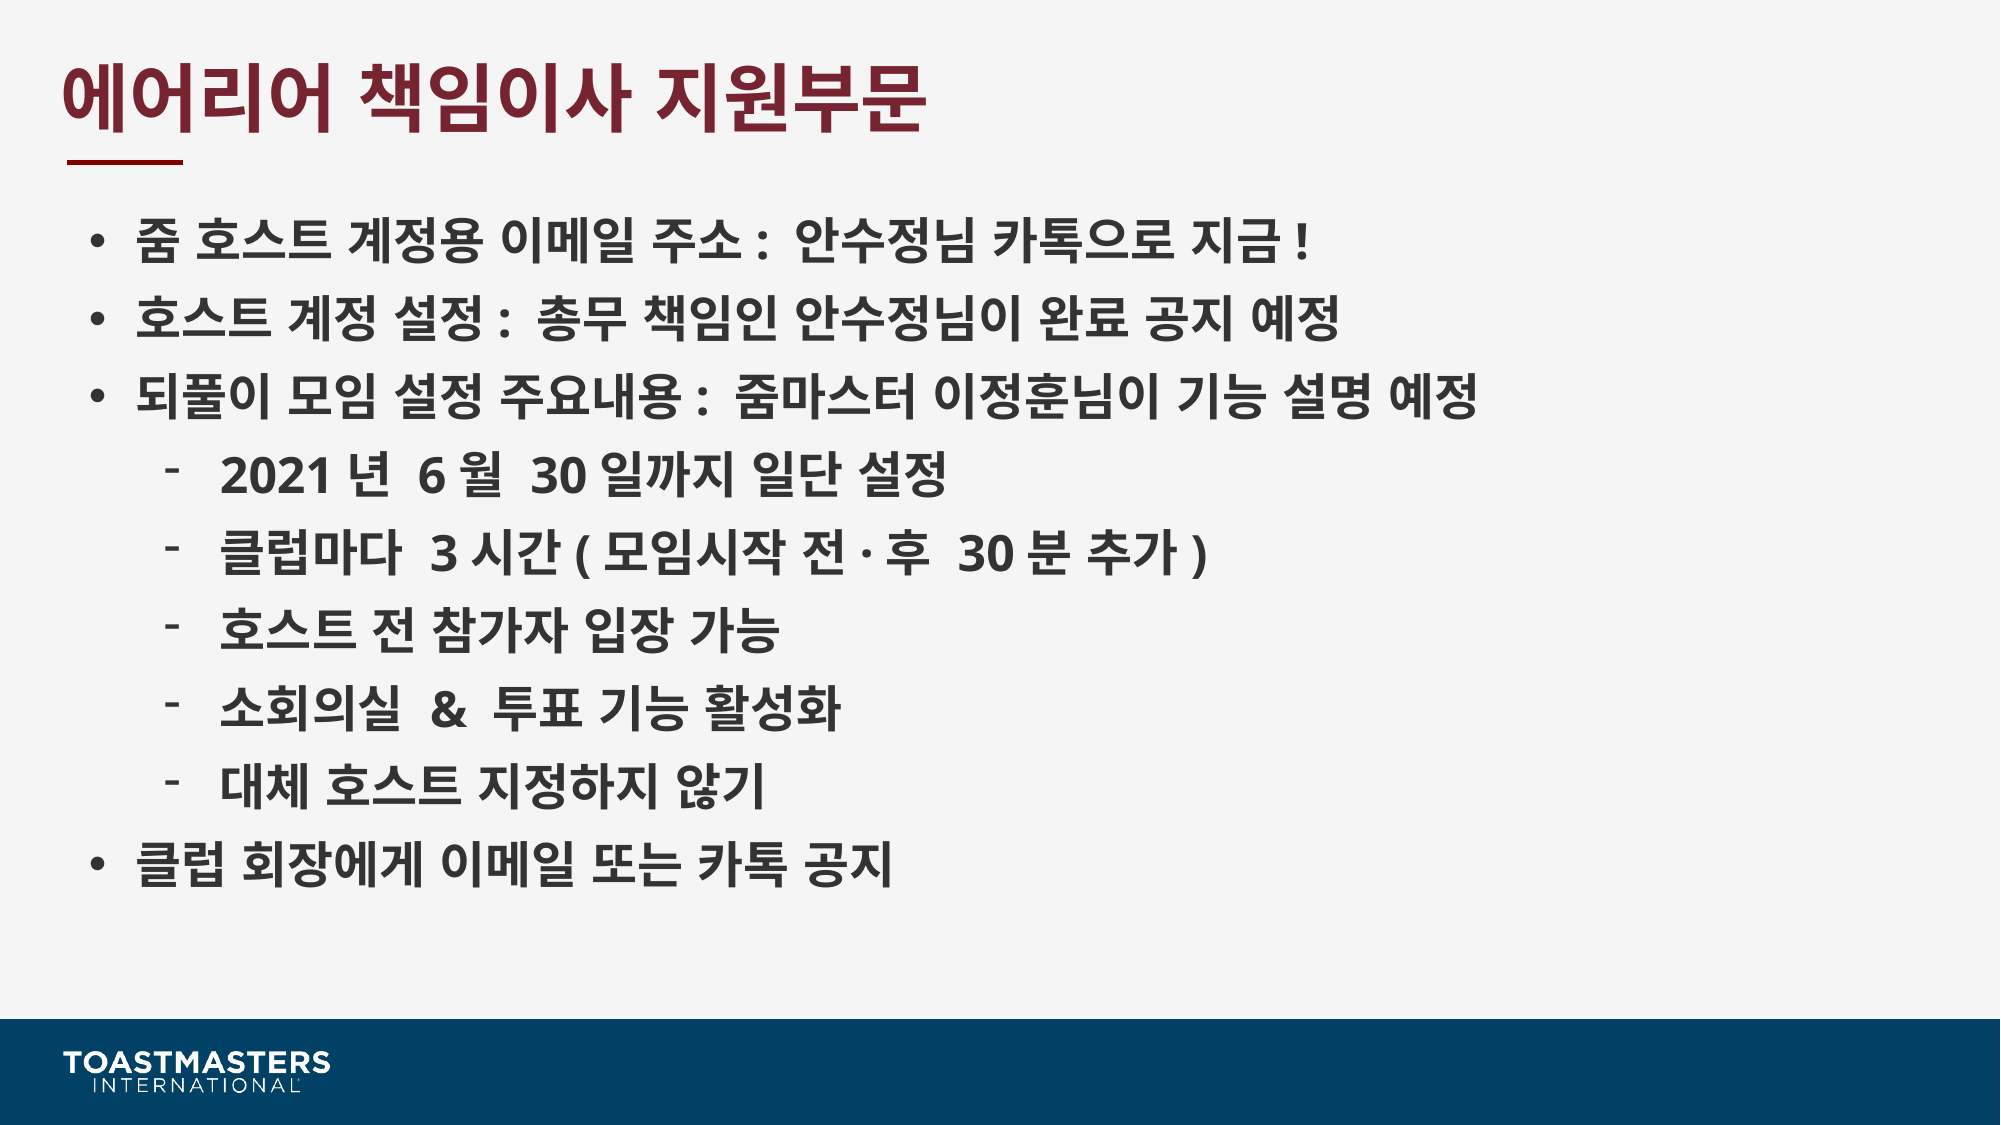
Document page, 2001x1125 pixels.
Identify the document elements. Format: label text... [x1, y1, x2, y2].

title 에어리어 책임이사 지원부문 [45, 48, 1957, 155]
text_box 줌 호스트 계정용 이메일 주소: 안수정님 카톡으로 지금! 호스트 계정 설정: 총무 책임인 안수정님이 완료 공지 예정 되풀이 모임 설정 주요내용: 줌마스터 이정훈님이 기능 설명 예정 2021년 6월 30일까지 일단 설정 클럽마다 3시간(모임시작 전·후 30분 추가) 호스트 전 참가자 입장 가능 소회의실 & 투표 기능 활성화 대체 호스트 지정하지 않기 클럽 회장에게 이메일 또는 카톡 공지 [73, 184, 1926, 901]
picture [51, 1036, 343, 1103]
